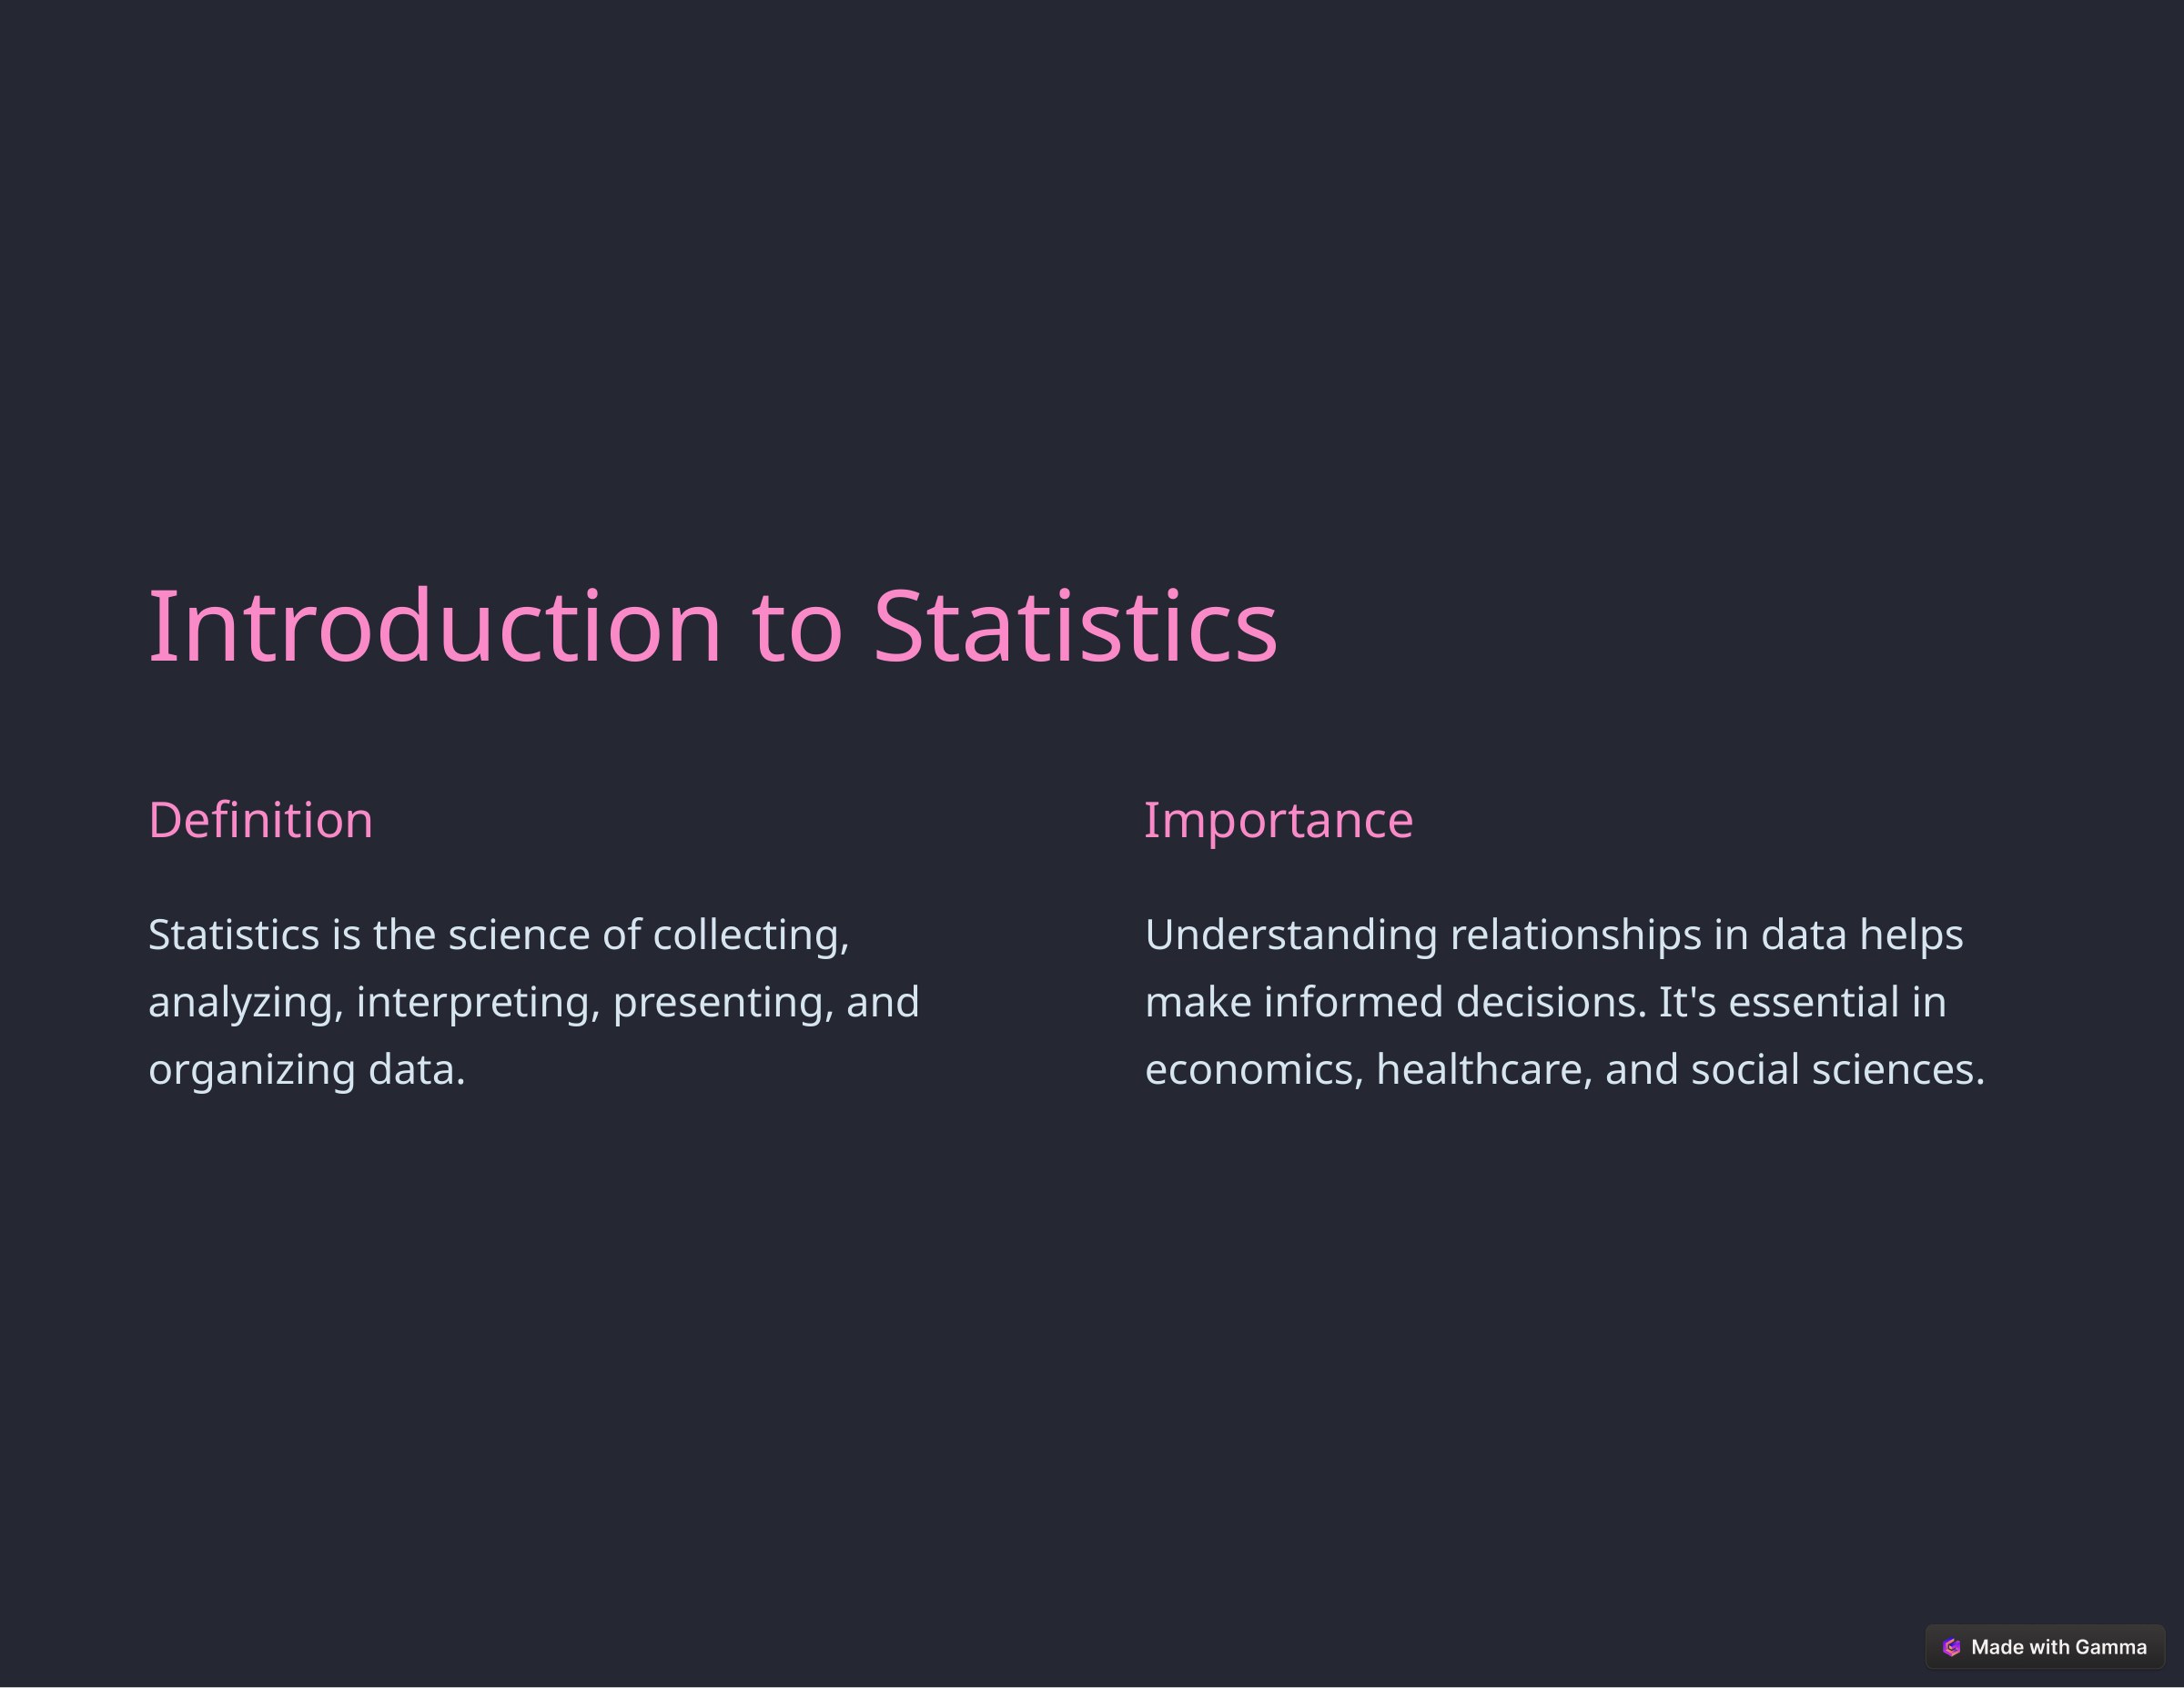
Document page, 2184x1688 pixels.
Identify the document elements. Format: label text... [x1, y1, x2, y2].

text_box Understanding relationships in data helps make informed decisions. It's essential in economics, healthcare, and social sciences. [1144, 890, 2037, 1094]
text_box Importance [1144, 785, 1642, 849]
text_box Definition [147, 785, 645, 849]
text_box Statistics is the science of collecting, analyzing, interpreting, presenting, and organizing data. [147, 890, 1041, 1026]
text_box Introduction to Statistics [147, 556, 1307, 681]
picture [1916, 1615, 2174, 1678]
